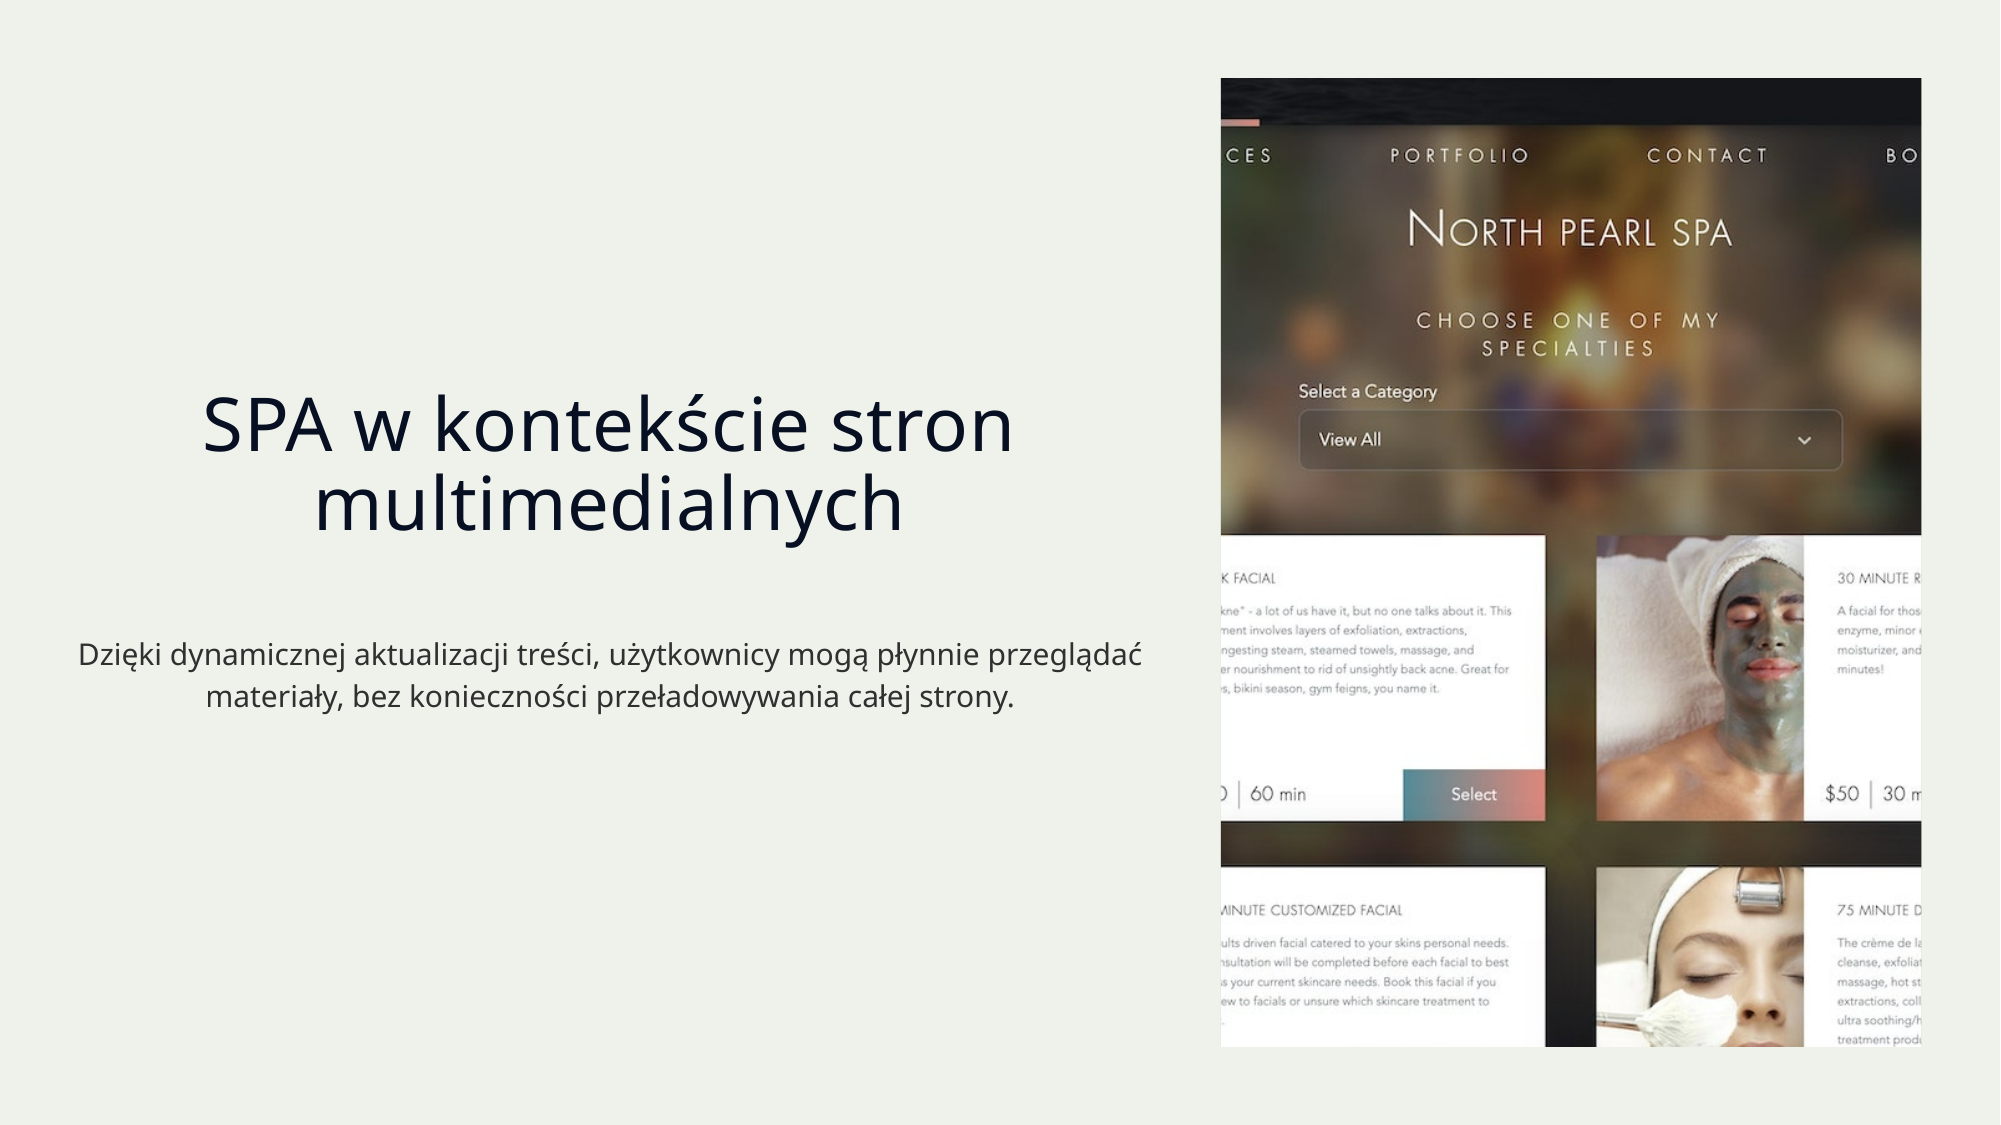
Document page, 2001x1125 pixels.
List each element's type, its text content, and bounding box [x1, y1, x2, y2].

text_box Dzięki dynamicznej aktualizacji treści, użytkownicy mogą płynnie przeglądać materiały, bez konieczności przeładowywania całej strony. [44, 566, 1177, 734]
text_box SPA w kontekście stron multimedialnych [143, 386, 1077, 545]
picture [1220, 77, 1922, 1047]
